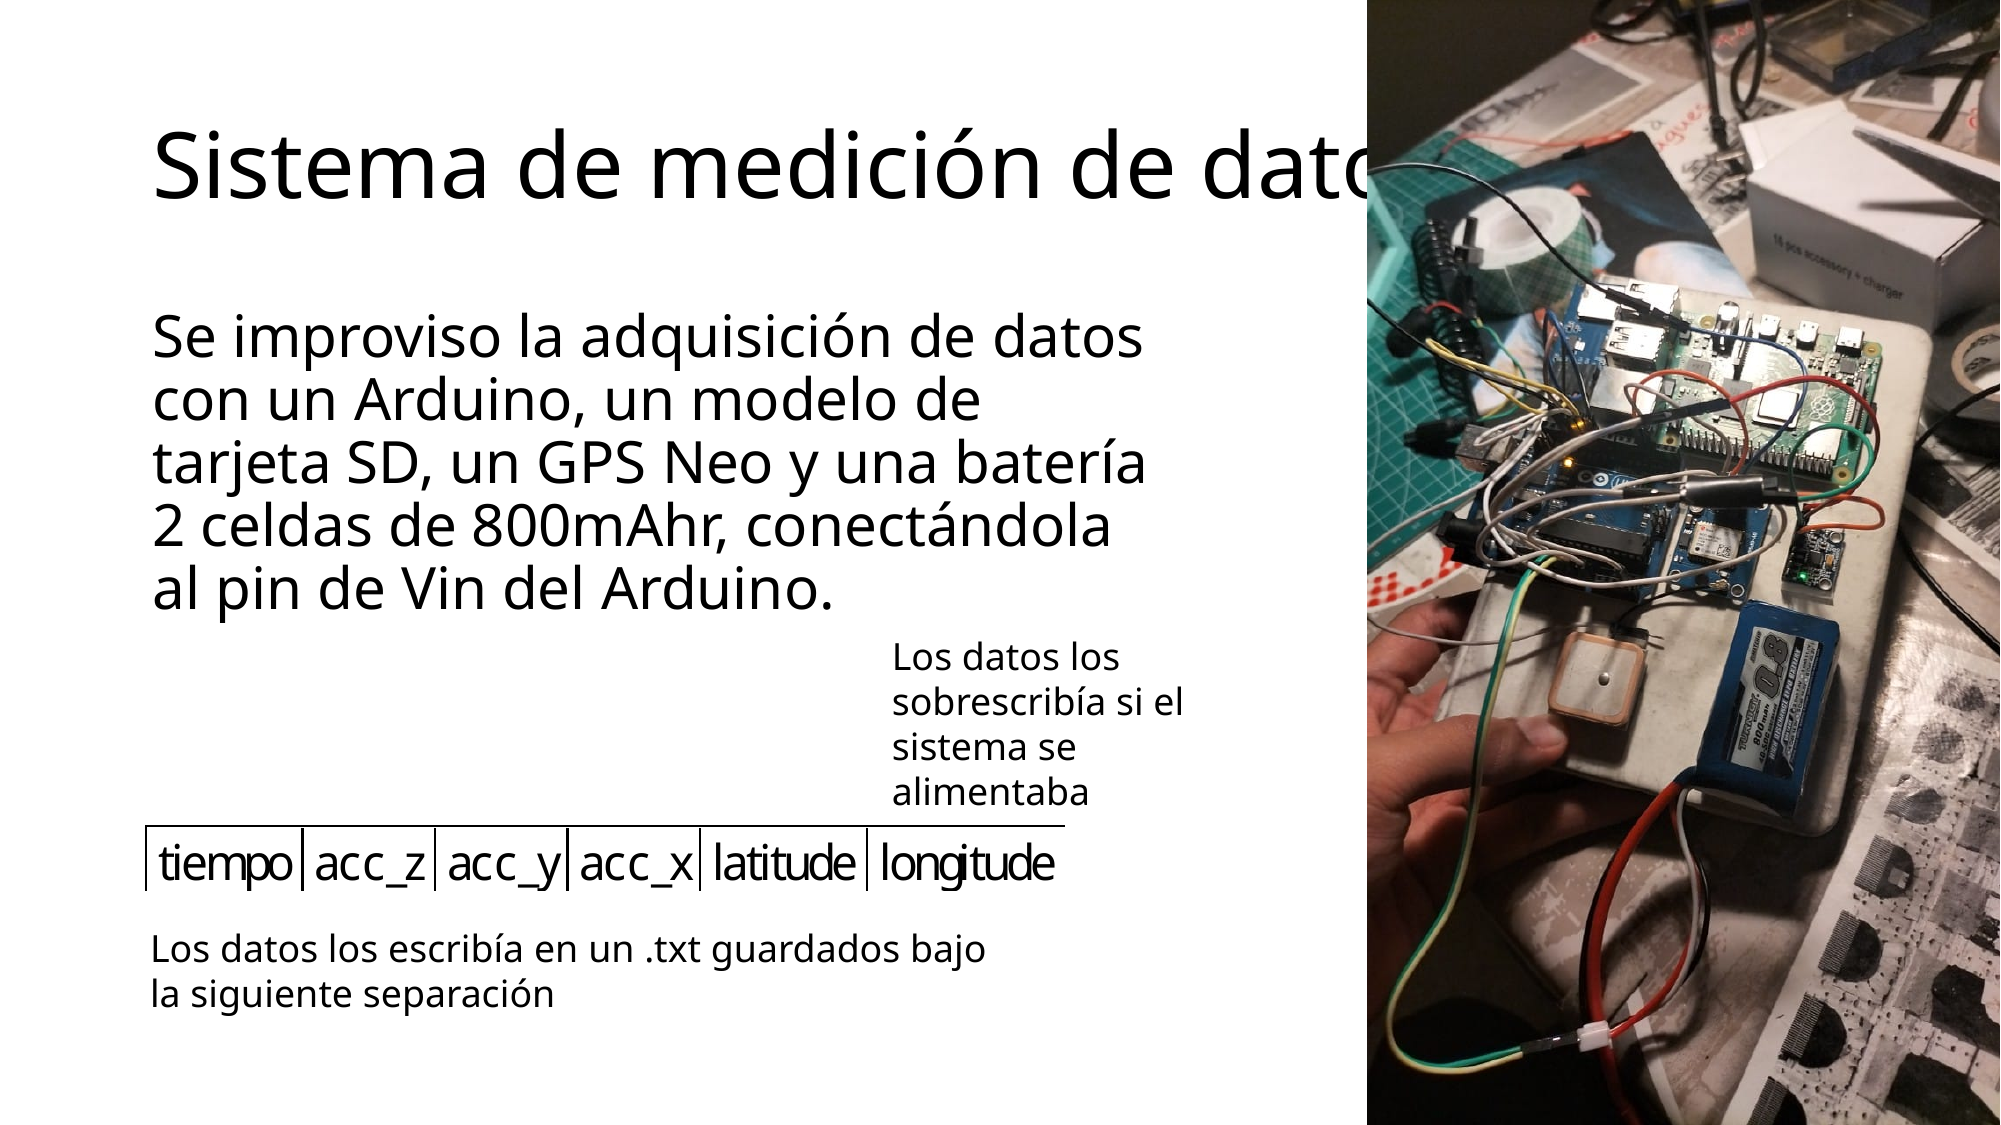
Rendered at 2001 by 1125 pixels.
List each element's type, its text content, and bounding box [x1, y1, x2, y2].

picture [144, 824, 1069, 894]
list Se improviso la adquisición de datos con un Arduino, un modelo de tarjeta SD, un GPS Neo y una batería 2 celdas de 800mAhr, conectándola al pin de Vin del Arduino. [137, 299, 1168, 1014]
text_box Los datos los escribía en un .txt guardados bajo la siguiente separación [135, 917, 1020, 1023]
picture [1366, 0, 2000, 1125]
title Sistema de medición de datos [137, 59, 1366, 278]
text_box Los datos los sobrescribía si el sistema se alimentaba [877, 625, 1297, 821]
